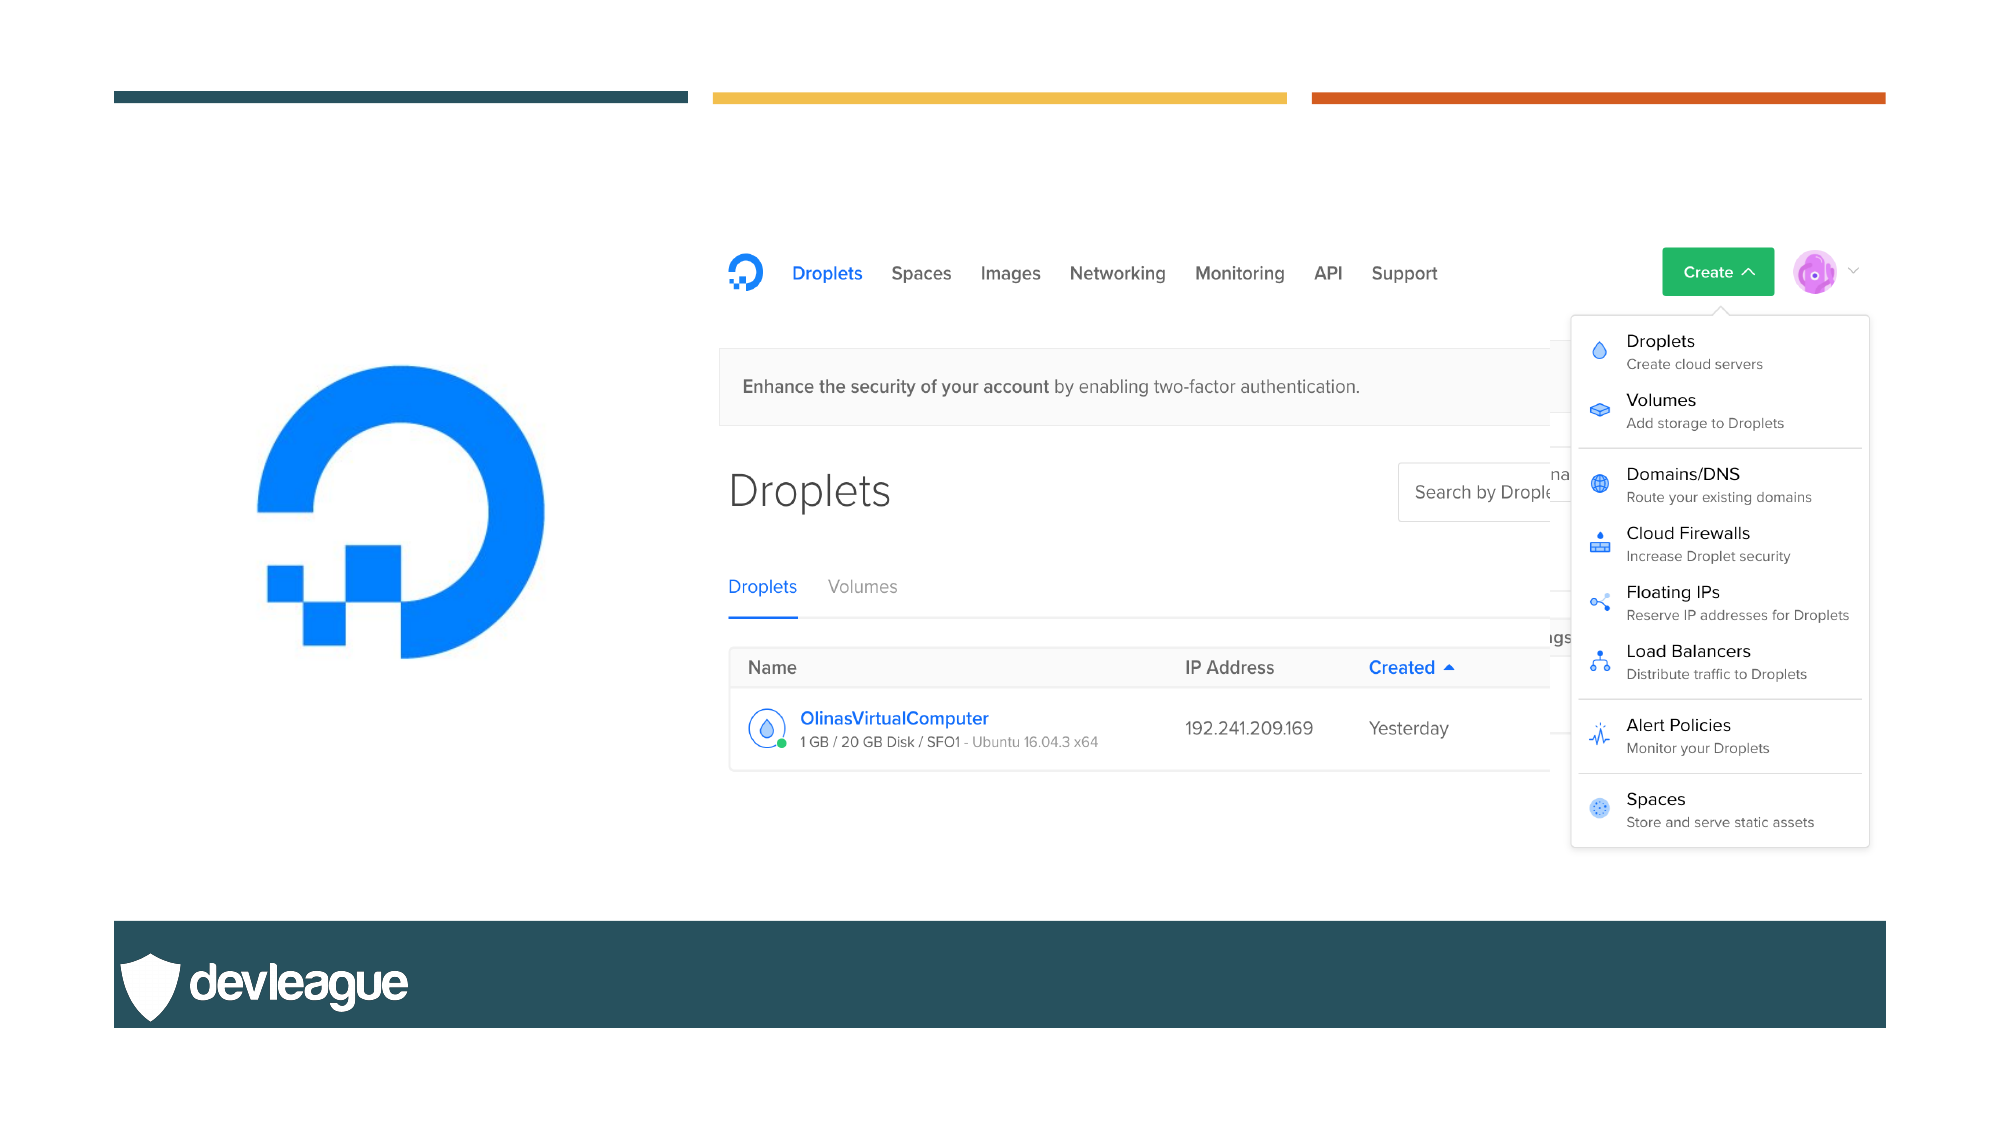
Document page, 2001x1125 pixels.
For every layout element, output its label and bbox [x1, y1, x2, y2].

text_box [712, 91, 1288, 105]
picture [712, 231, 1890, 865]
text_box [113, 90, 689, 104]
picture [161, 267, 641, 757]
text_box [113, 920, 1887, 1029]
text_box [1311, 91, 1887, 105]
picture [120, 953, 412, 1022]
